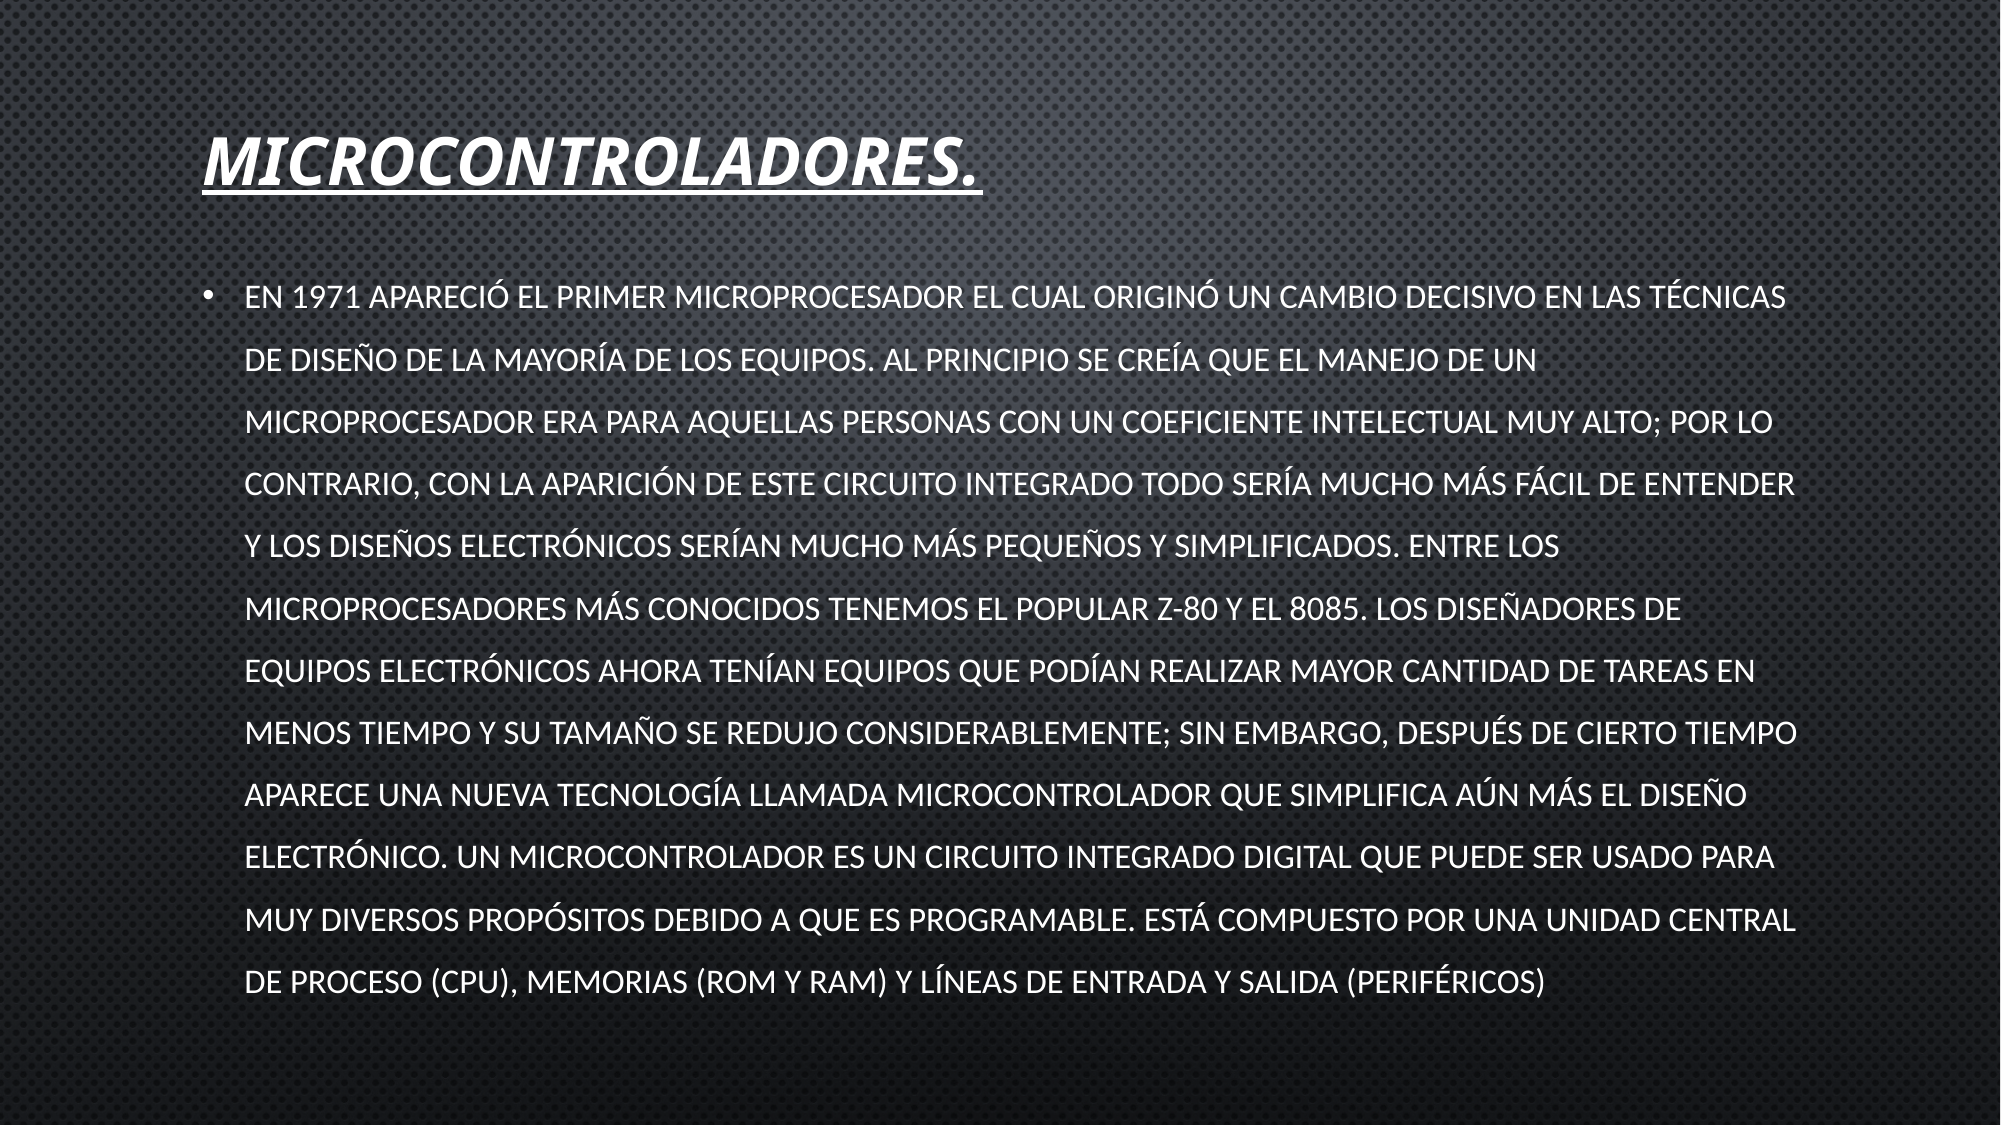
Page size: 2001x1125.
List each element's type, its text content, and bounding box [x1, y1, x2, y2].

title Microcontroladores. [187, 82, 1813, 211]
list En 1971 apareció el primer microprocesador el cual originó un cambio decisivo en las técnicas de diseño de la mayoría de los equipos. Al principio se creía que el manejo de un microprocesador era para aquellas personas con un coeficiente intelectual muy alto; por lo contrario, con la aparición de este circuito integrado todo sería mucho más fácil de entender y los diseños electrónicos serían mucho más pequeños y simplificados. Entre los microprocesadores más conocidos tenemos el popular Z-80 y el 8085. Los diseñadores de equipos electrónicos ahora tenían equipos que podían realizar mayor cantidad de tareas en menos tiempo y su tamaño se redujo considerablemente; sin embargo, después de cierto tiempo aparece una nueva tecnología llamada microcontrolador que simplifica aún más el diseño electrónico. Un microcontrolador es un circuito integrado digital que puede ser usado para muy diversos propósitos debido a que es programable. Está compuesto por una unidad central de proceso (CPU), memorias (ROM y RAM) y líneas de entrada y salida (periféricos) [187, 211, 1813, 1043]
